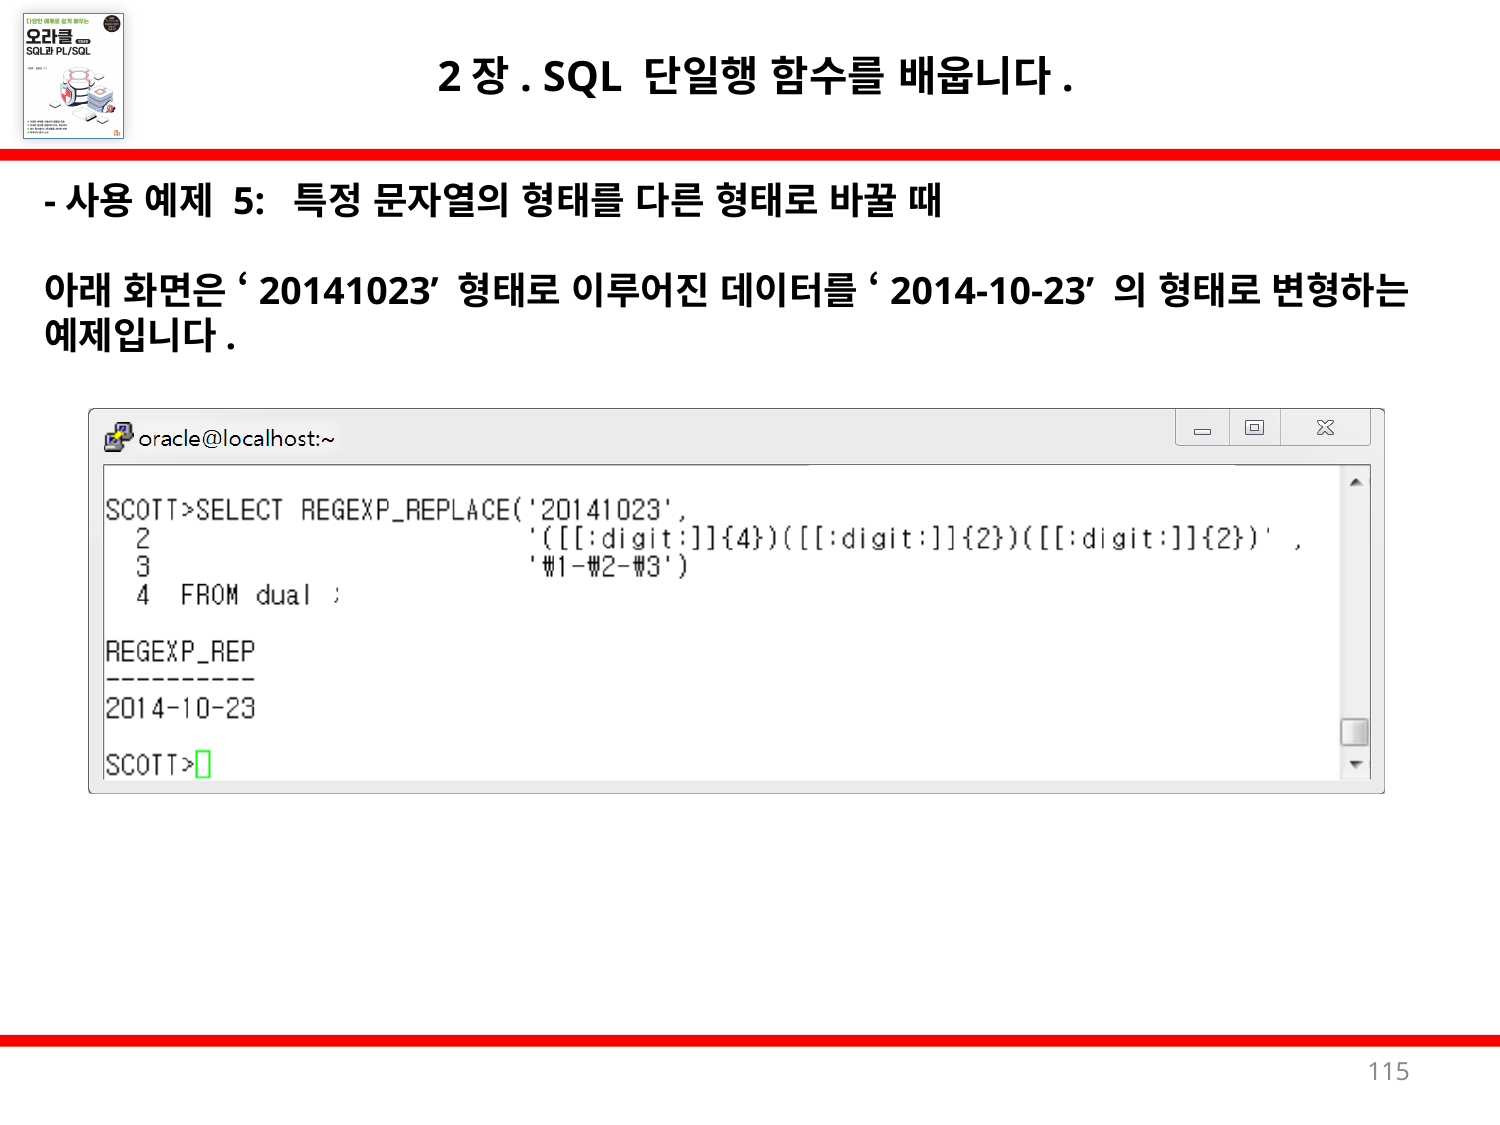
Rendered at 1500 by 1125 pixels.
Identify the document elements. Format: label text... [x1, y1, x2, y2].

slide_number 115 [1074, 1042, 1425, 1103]
picture [23, 13, 125, 140]
picture [88, 408, 1385, 794]
text_box 2장. SQL 단일행 함수를 배웁니다. [252, 0, 1260, 151]
text_box [0, 1033, 1500, 1049]
text_box [0, 147, 1500, 163]
text_box -사용 예제 5: 특정 문자열의 형태를 다른 형태로 바꿀 때 아래 화면은 ‘20141023’ 형태로 이루어진 데이터를 ‘2014-10-23’ 의 형태로 변형하는 예제입니다. [27, 182, 1449, 352]
